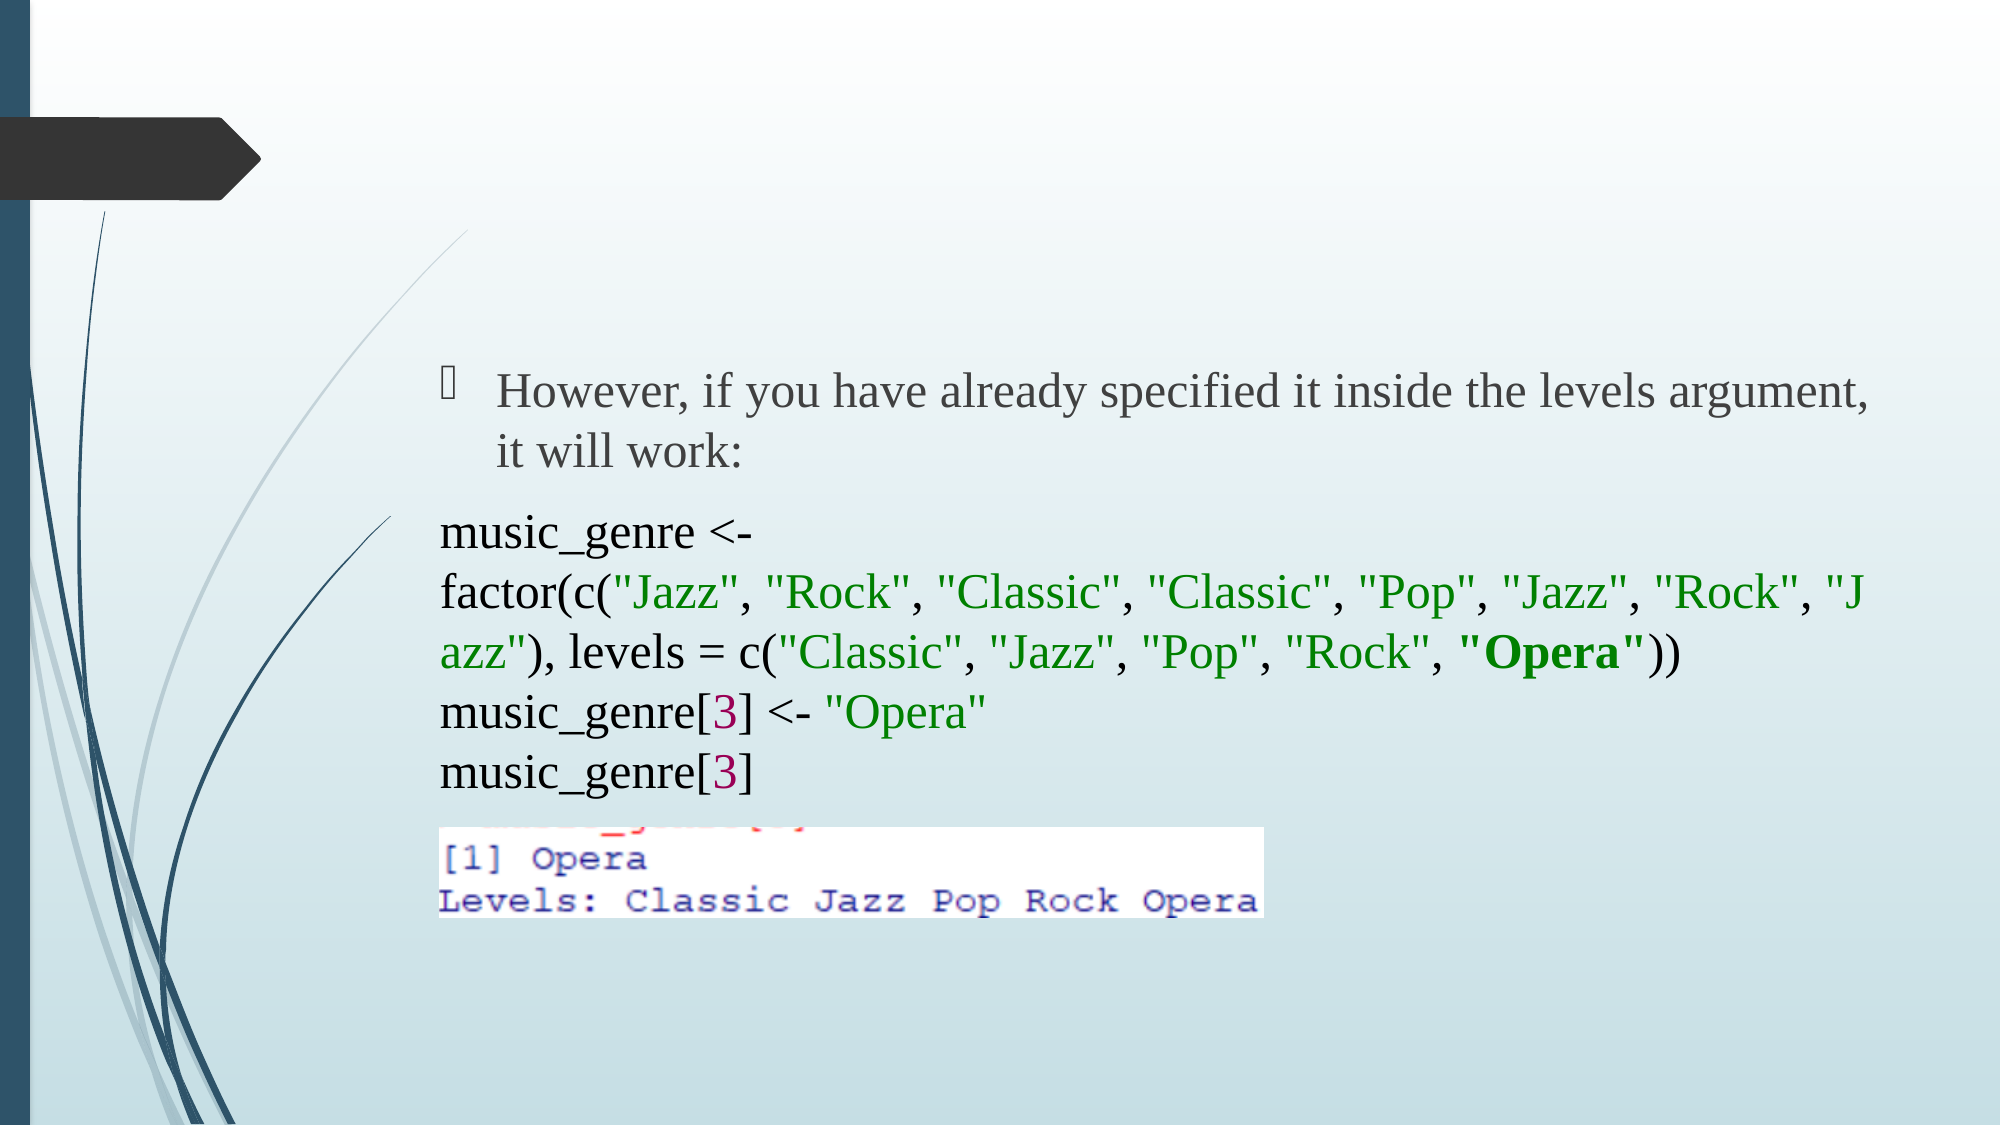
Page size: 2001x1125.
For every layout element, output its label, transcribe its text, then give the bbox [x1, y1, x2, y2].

list However, if you have already specified it inside the levels argument, it will work: music_genre <- factor(c("Jazz", "Rock", "Classic", "Classic", "Pop", "Jazz", "Rock", "Jazz"), levels = c("Classic", "Jazz", "Pop", "Rock", "Opera")) music_genre[3] <- "Opera" music_genre[3] [424, 350, 1888, 970]
picture [439, 826, 1264, 919]
